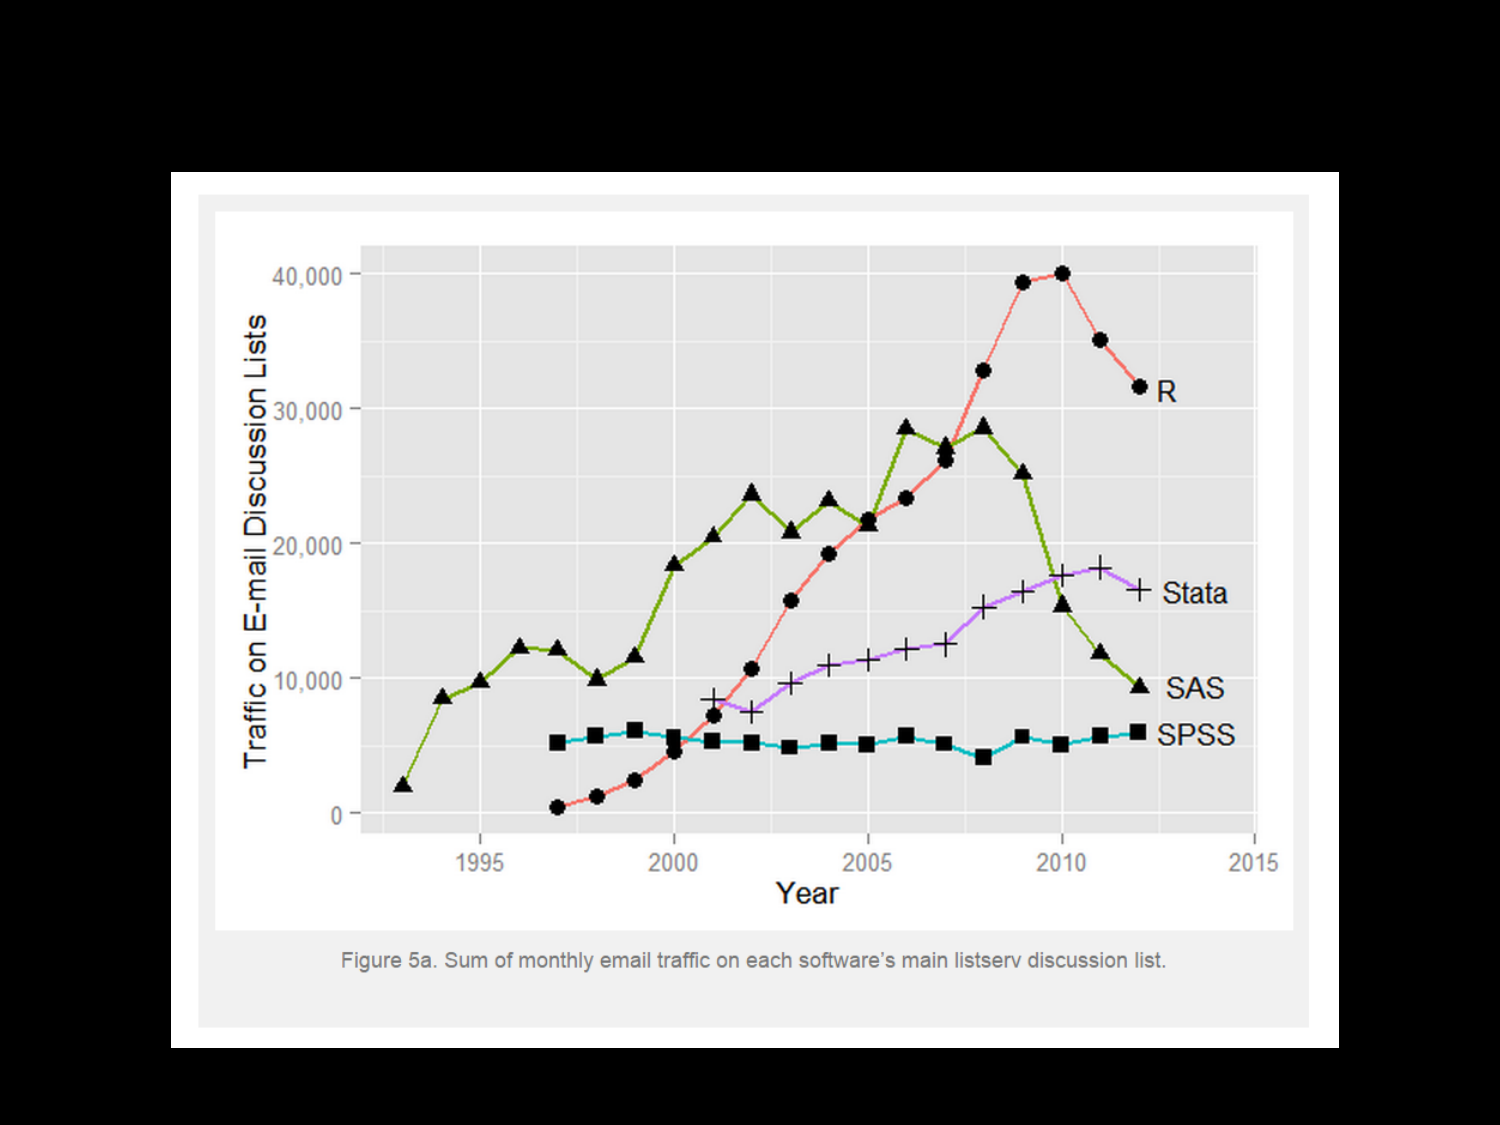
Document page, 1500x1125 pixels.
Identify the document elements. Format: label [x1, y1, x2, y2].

picture [170, 172, 1339, 1048]
